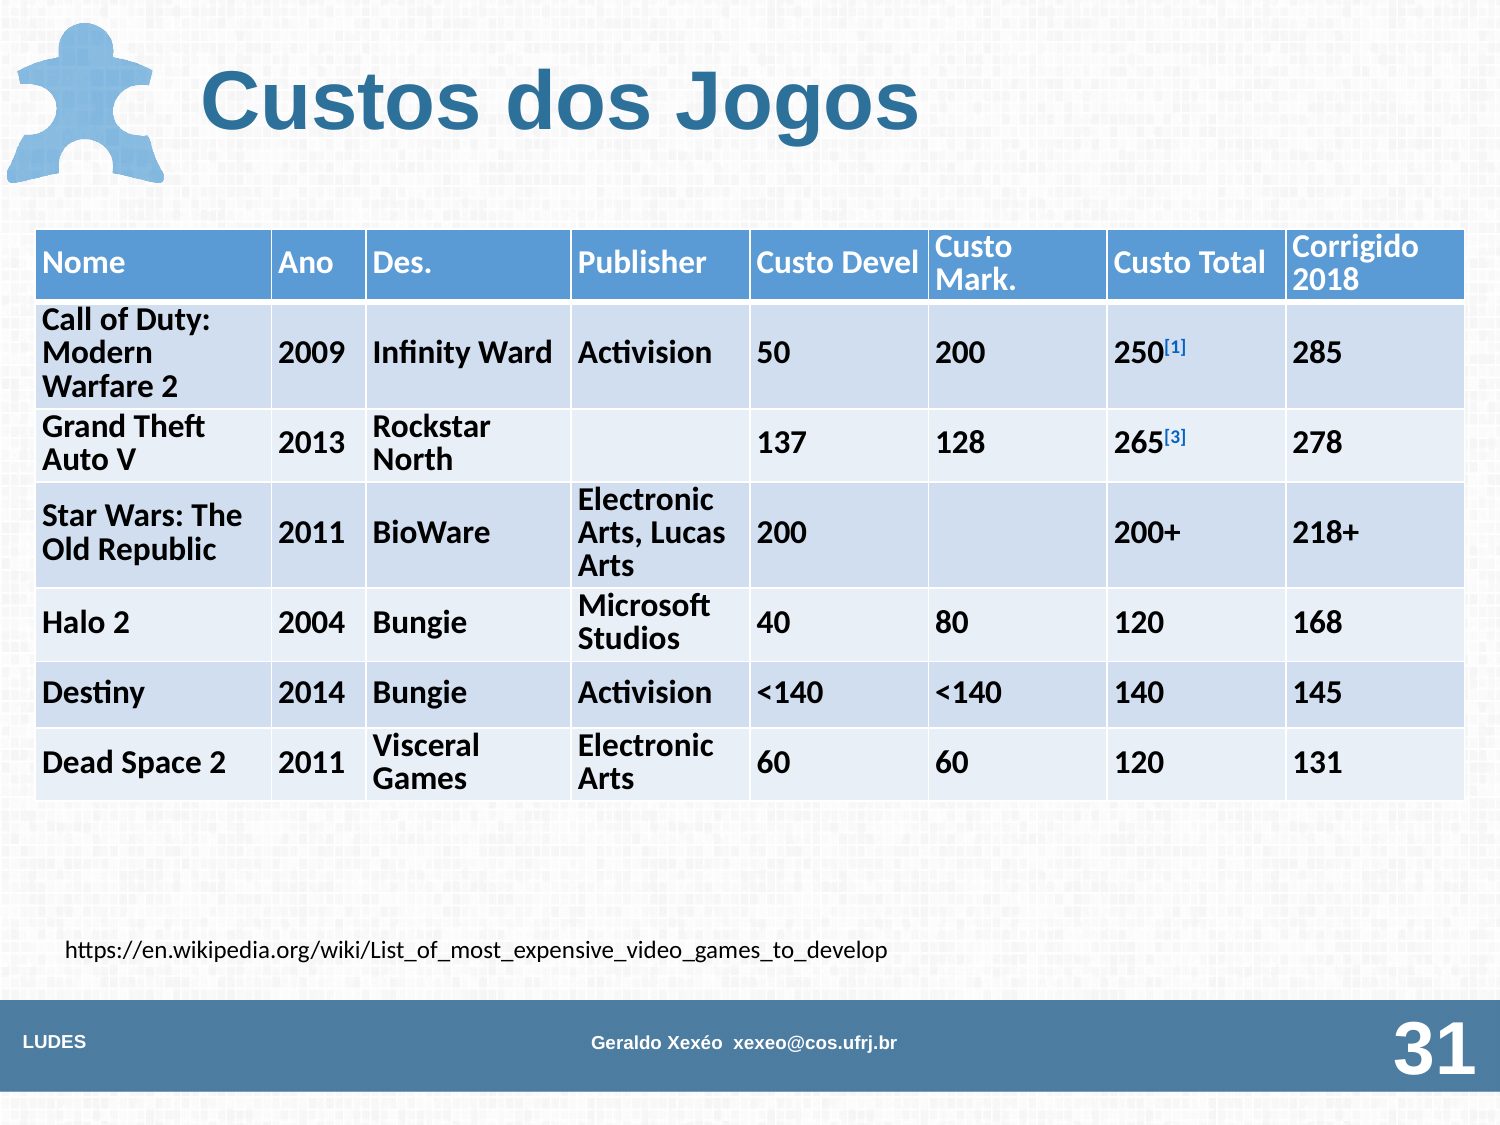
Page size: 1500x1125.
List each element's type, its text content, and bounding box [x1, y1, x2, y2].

footer Geraldo Xexéo xexeo@cos.ufrj.br [526, 1018, 962, 1066]
table_cell Infinity Ward [367, 305, 570, 408]
table_cell 168 [1287, 589, 1464, 661]
table_cell 200+ [1108, 483, 1285, 587]
table_cell 2013 [272, 410, 365, 481]
table_cell Dead Space 2 [36, 729, 271, 800]
table_cell 137 [751, 410, 928, 481]
table_cell 145 [1287, 662, 1464, 727]
table_cell 200 [929, 305, 1106, 408]
table_cell Halo 2 [36, 589, 271, 661]
table_cell 2004 [272, 589, 365, 661]
table_cell 120 [1108, 589, 1285, 661]
table_cell Destiny [36, 662, 271, 727]
table_cell Activision [572, 662, 749, 727]
table_header Custo Mark. [929, 230, 1106, 299]
slide_number LUDES [7, 1017, 203, 1066]
table_cell 60 [751, 729, 928, 800]
table_cell Activision [572, 305, 749, 408]
table_header Custo Devel [751, 230, 928, 299]
table_cell BioWare [367, 483, 570, 587]
text_box https://en.wikipedia.org/wiki/List_of_most_expensive_video_games_to_develop [50, 925, 1462, 971]
table_cell Bungie [367, 589, 570, 661]
table_cell 140 [1108, 662, 1285, 727]
table_header Des. [367, 230, 570, 299]
title Custos dos Jogos [185, 11, 1481, 195]
table_cell Visceral Games [367, 729, 570, 800]
table_header Nome [36, 230, 271, 299]
table_cell Star Wars: The Old Republic [36, 483, 271, 587]
slide_number 31 [1297, 1021, 1492, 1069]
table_cell 2011 [272, 729, 365, 800]
table_cell 200 [751, 483, 928, 587]
table_cell 250[1] [1108, 305, 1285, 408]
table_cell Bungie [367, 662, 570, 727]
table_header Corrigido 2018 [1287, 230, 1464, 299]
table_cell 80 [929, 589, 1106, 661]
picture [0, 0, 1500, 1125]
table_cell [929, 483, 1106, 587]
table_cell 265[3] [1108, 410, 1285, 481]
table_cell 278 [1287, 410, 1464, 481]
table_cell Electronic Arts, LucasArts [572, 483, 749, 587]
table_cell <140 [751, 662, 928, 727]
table_cell [572, 410, 749, 481]
table_cell 218+ [1287, 483, 1464, 587]
table_cell <140 [929, 662, 1106, 727]
table_cell 40 [751, 589, 928, 661]
table_cell 50 [751, 305, 928, 408]
table_cell Microsoft Studios [572, 589, 749, 661]
table_cell 120 [1108, 729, 1285, 800]
table_cell 2011 [272, 483, 365, 587]
table_cell 60 [929, 729, 1106, 800]
table_cell 131 [1287, 729, 1464, 800]
table_cell Electronic Arts [572, 729, 749, 800]
table_header Publisher [572, 230, 749, 299]
table_cell Grand Theft Auto V [36, 410, 271, 481]
table_cell 128 [929, 410, 1106, 481]
table_cell 2014 [272, 662, 365, 727]
table_header Ano [272, 230, 365, 299]
table_cell Call of Duty: Modern Warfare 2 [36, 305, 271, 408]
table_cell Rockstar North [367, 410, 570, 481]
table_header Custo Total [1108, 230, 1285, 299]
table_cell 285 [1287, 305, 1464, 408]
table_cell 2009 [272, 305, 365, 408]
